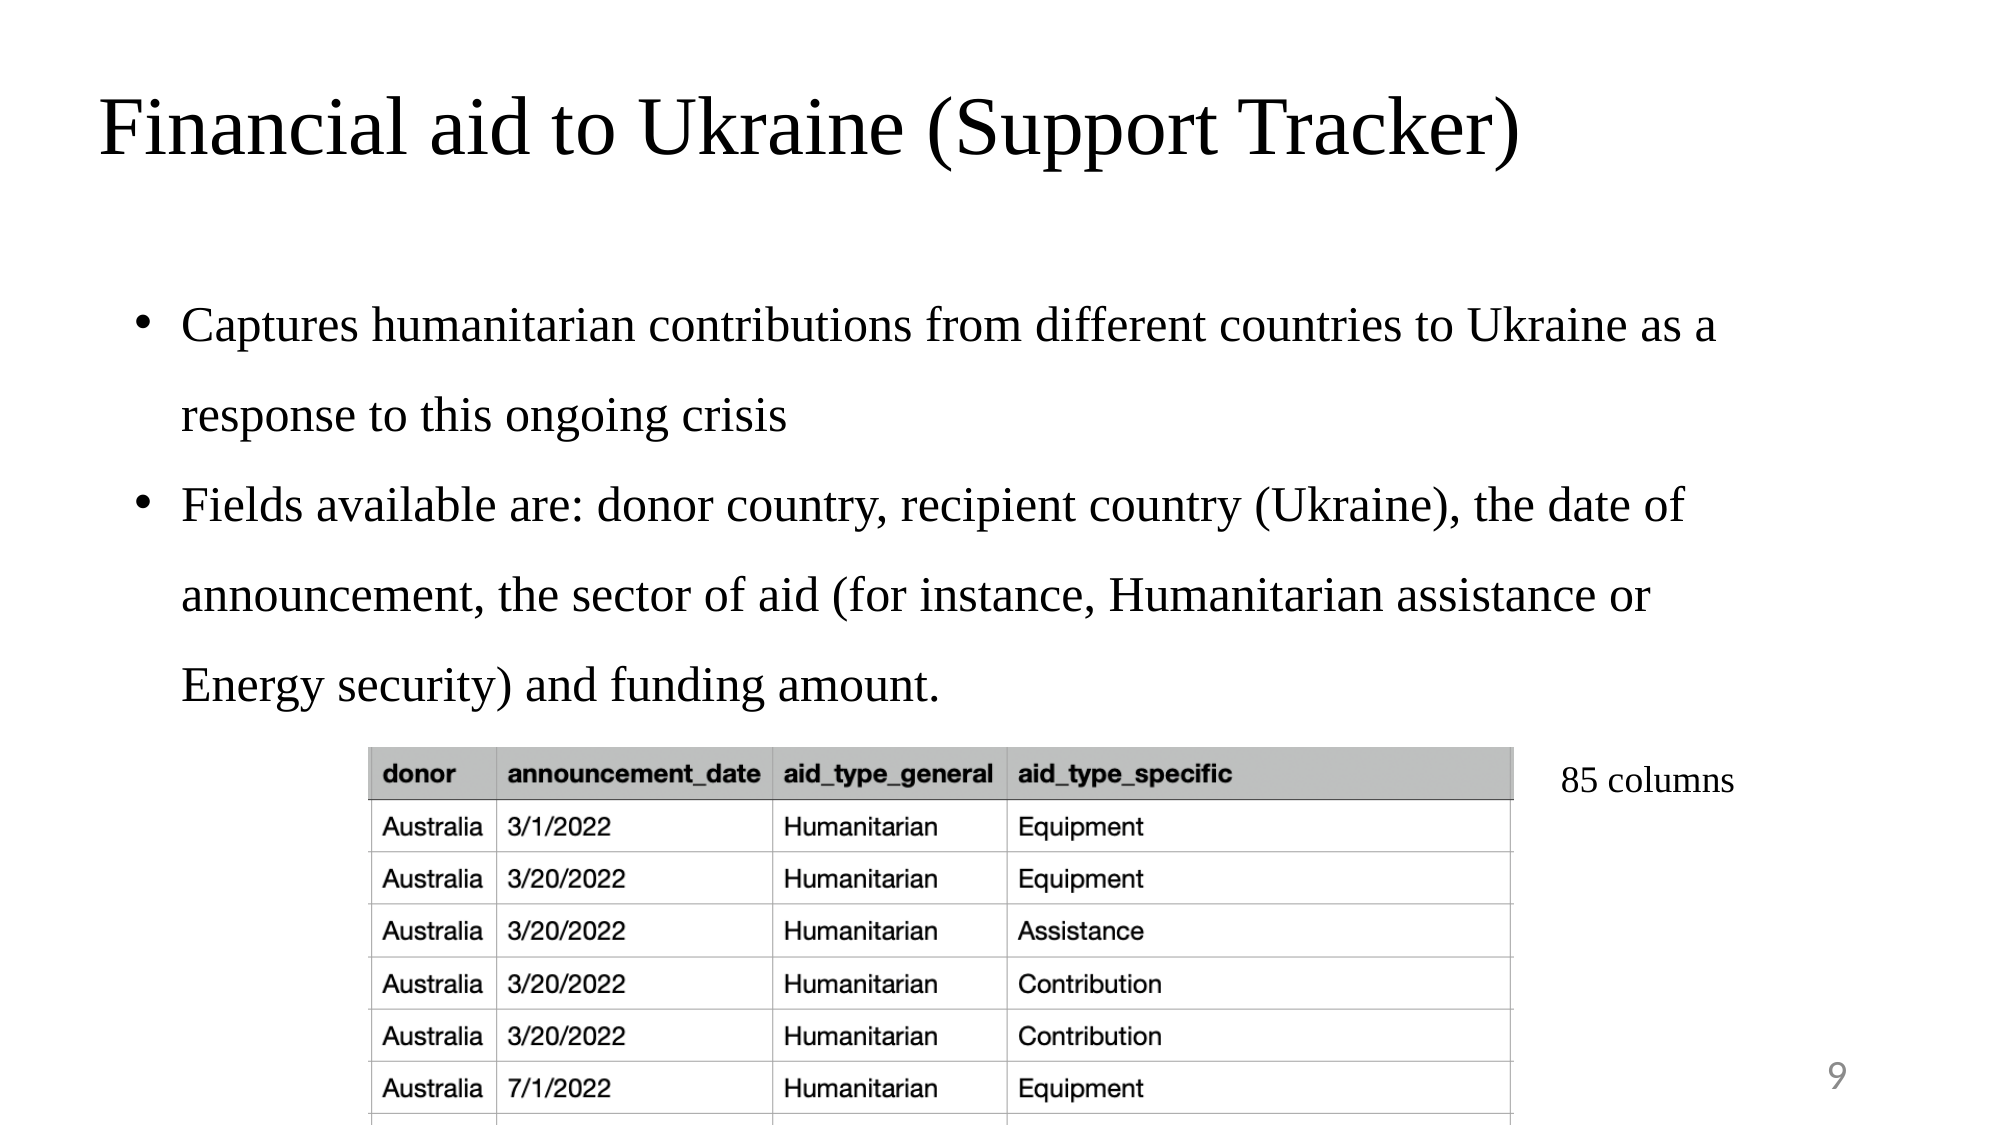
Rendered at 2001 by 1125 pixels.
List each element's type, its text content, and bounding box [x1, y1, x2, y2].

text_box Financial aid to Ukraine (Support Tracker) [83, 63, 1538, 179]
text_box Captures humanitarian contributions from different countries to Ukraine as a response to this ongoing crisis Fields available are: donor country, recipient country (Ukraine), the date of announcement, the sector of aid (for instance, Humanitarian assistance or Energy security) and funding amount. [119, 253, 1803, 719]
picture [368, 747, 1514, 1125]
text_box 85 columns [1546, 747, 1751, 807]
slide_number 9 [1514, 1042, 1863, 1103]
